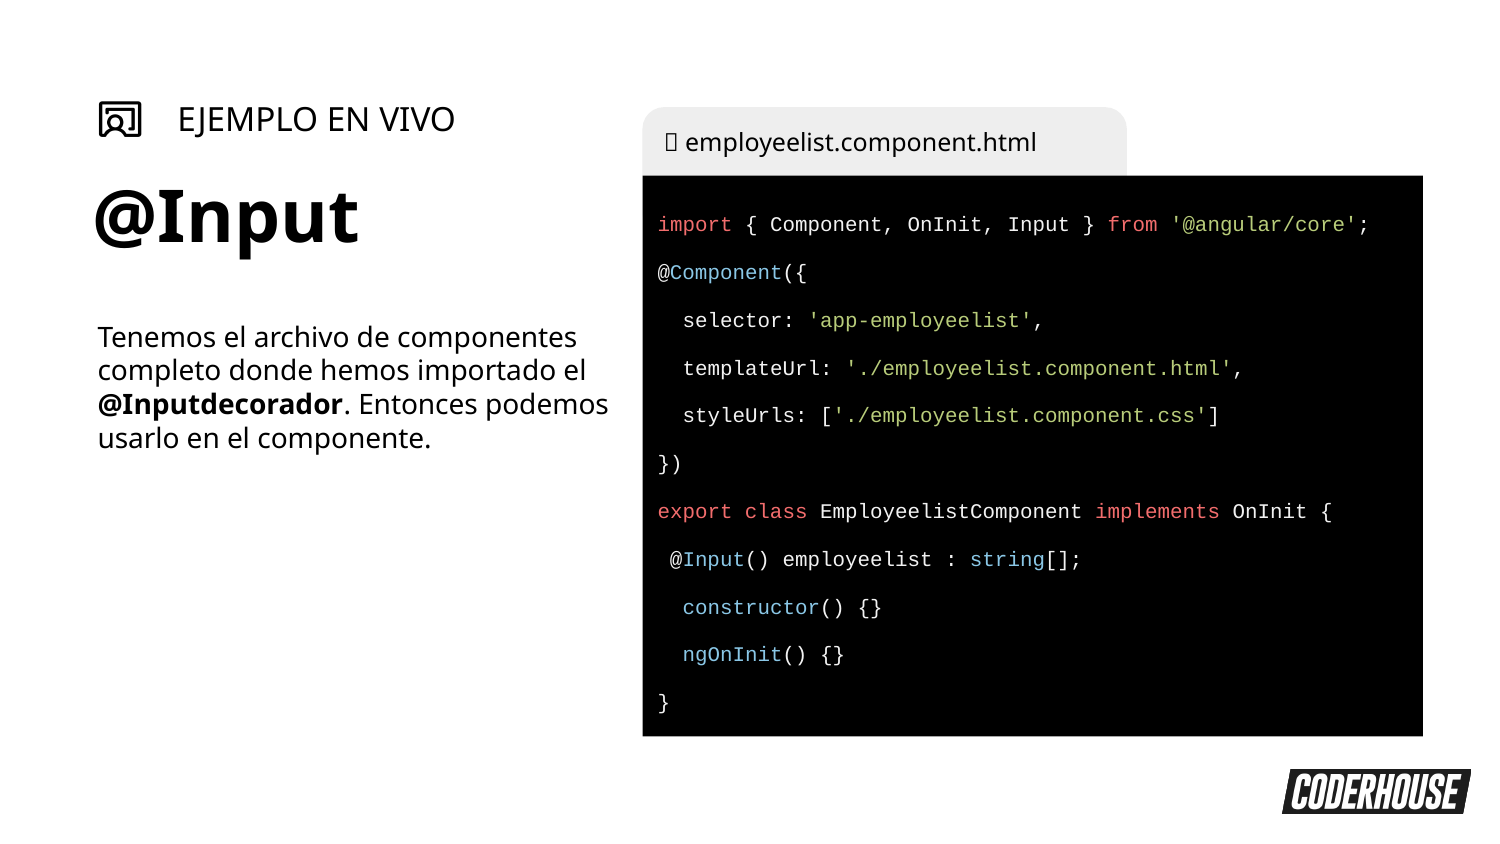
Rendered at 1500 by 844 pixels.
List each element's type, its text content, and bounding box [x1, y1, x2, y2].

text_box 📄 employeelist.component.html [642, 107, 1127, 175]
text_box EJEMPLO EN VIVO [166, 83, 641, 154]
text_box import { Component, OnInit, Input } from '@angular/core'; @Component({ selector: 'app-employeelist', templateUrl: './employeelist.component.html', styleUrls: ['./employeelist.component.css'] }) export class EmployeelistComponent implements OnInit { @Input() employeelist : string[]; constructor() {} ngOnInit() {} } [642, 175, 1423, 737]
text_box Tenemos el archivo de componentes completo donde hemos importado el @Inputdecorador. Entonces podemos usarlo en el componente. [82, 303, 642, 526]
text_box @Input [77, 164, 642, 273]
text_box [77, 76, 163, 162]
picture [1281, 769, 1471, 814]
